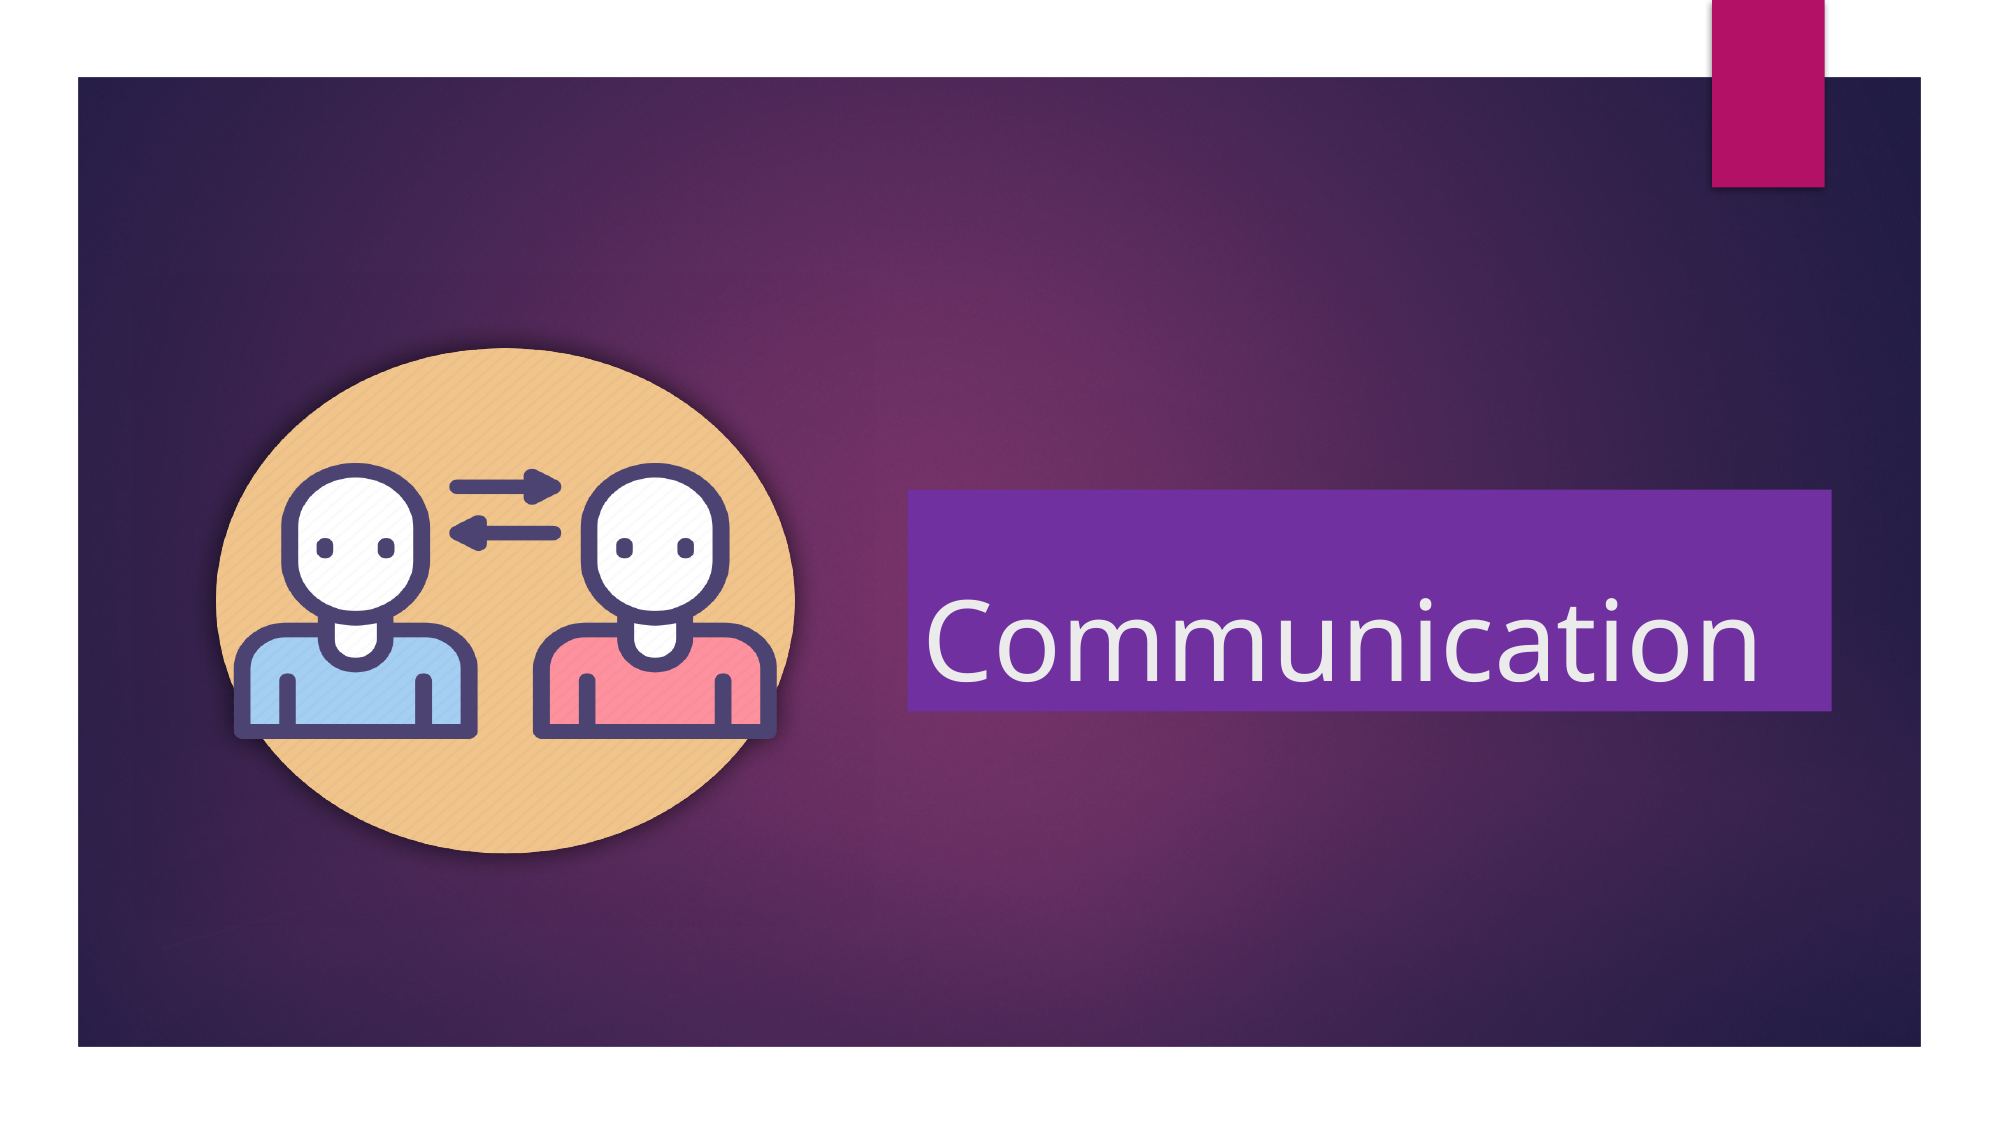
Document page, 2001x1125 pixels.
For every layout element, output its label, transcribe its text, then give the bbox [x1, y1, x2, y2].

picture [147, 287, 863, 914]
title Communication [907, 489, 1832, 712]
